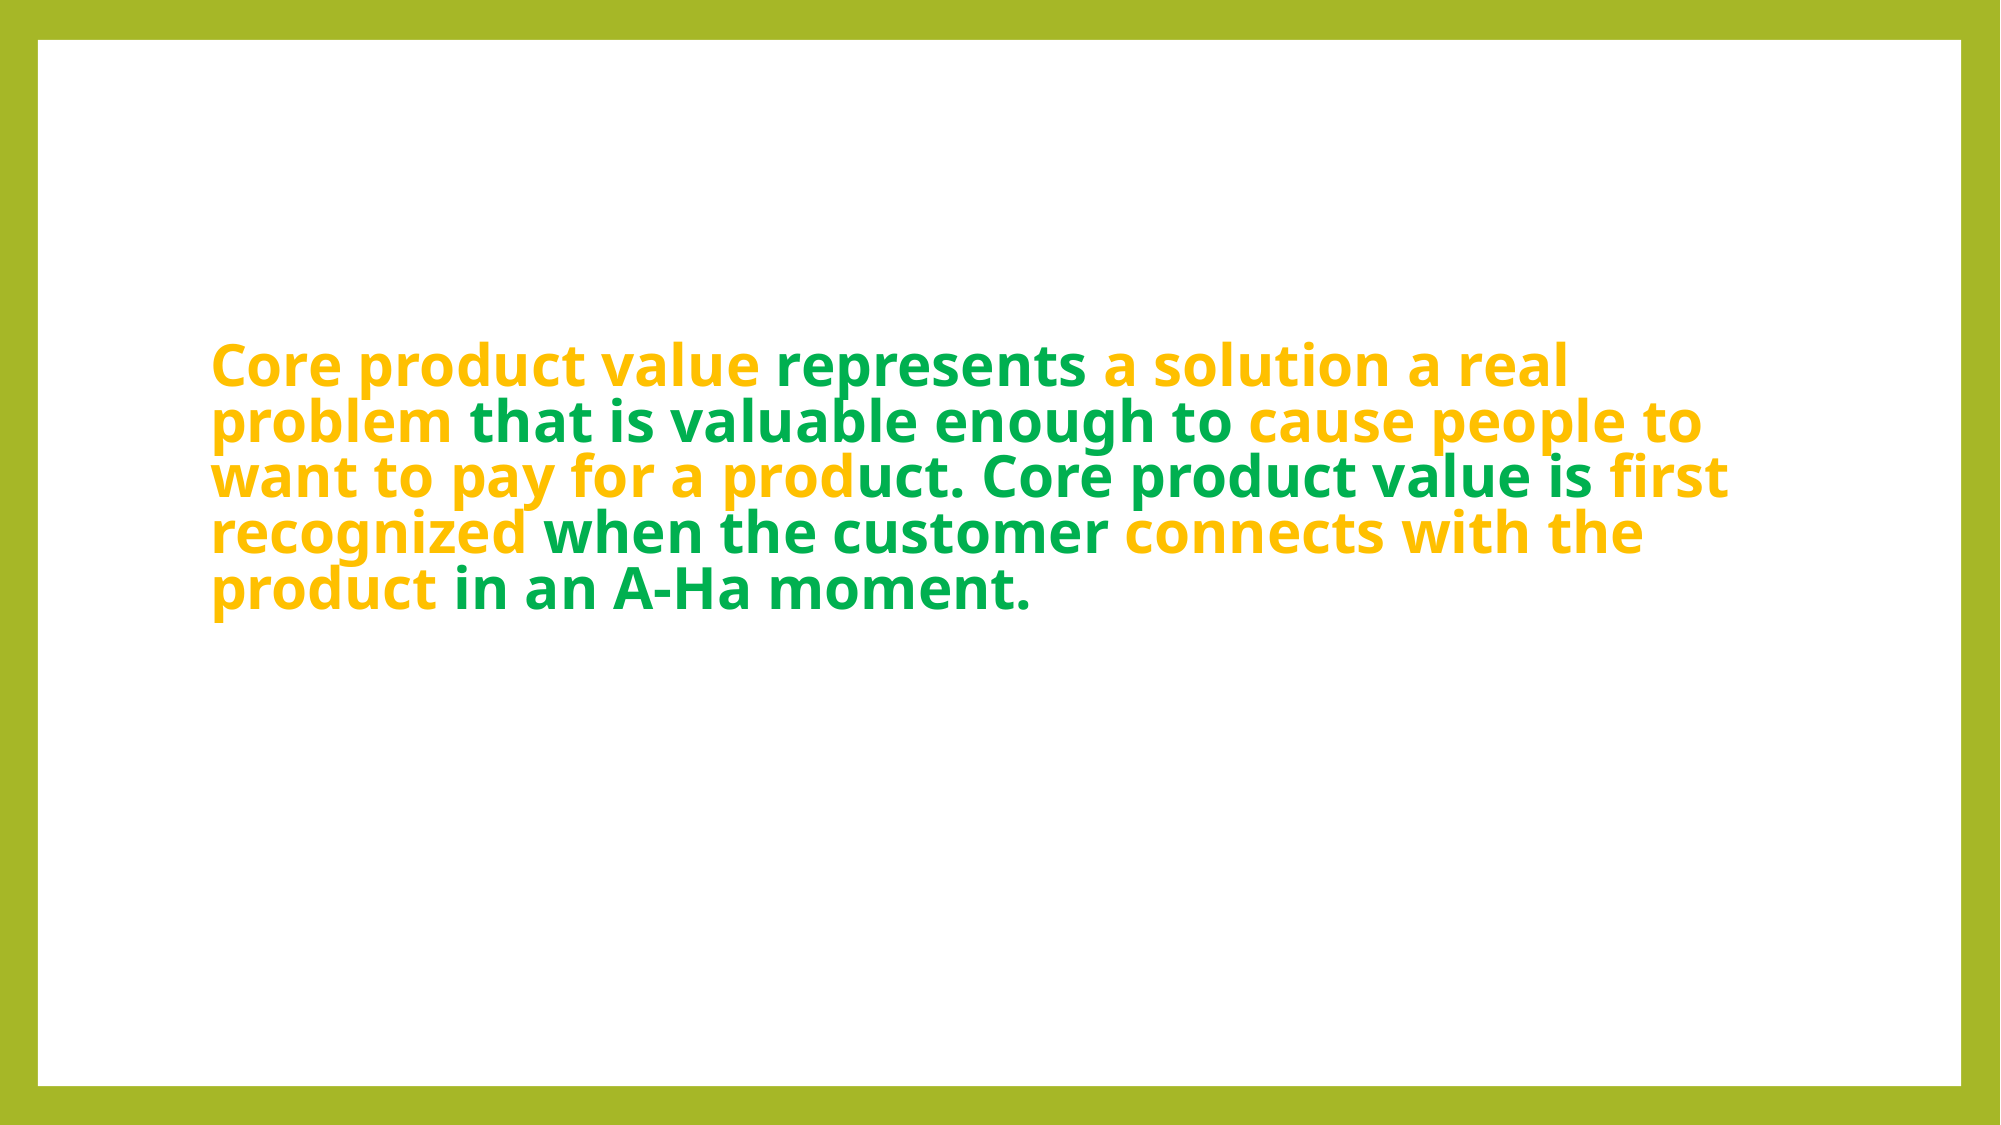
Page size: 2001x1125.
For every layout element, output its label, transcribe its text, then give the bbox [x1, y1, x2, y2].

list Core product value represents a solution a real problem that is valuable enough to cause people to want to pay for a product. Core product value is first recognized when the customer connects with the product in an A-Ha moment. [187, 334, 1844, 1019]
